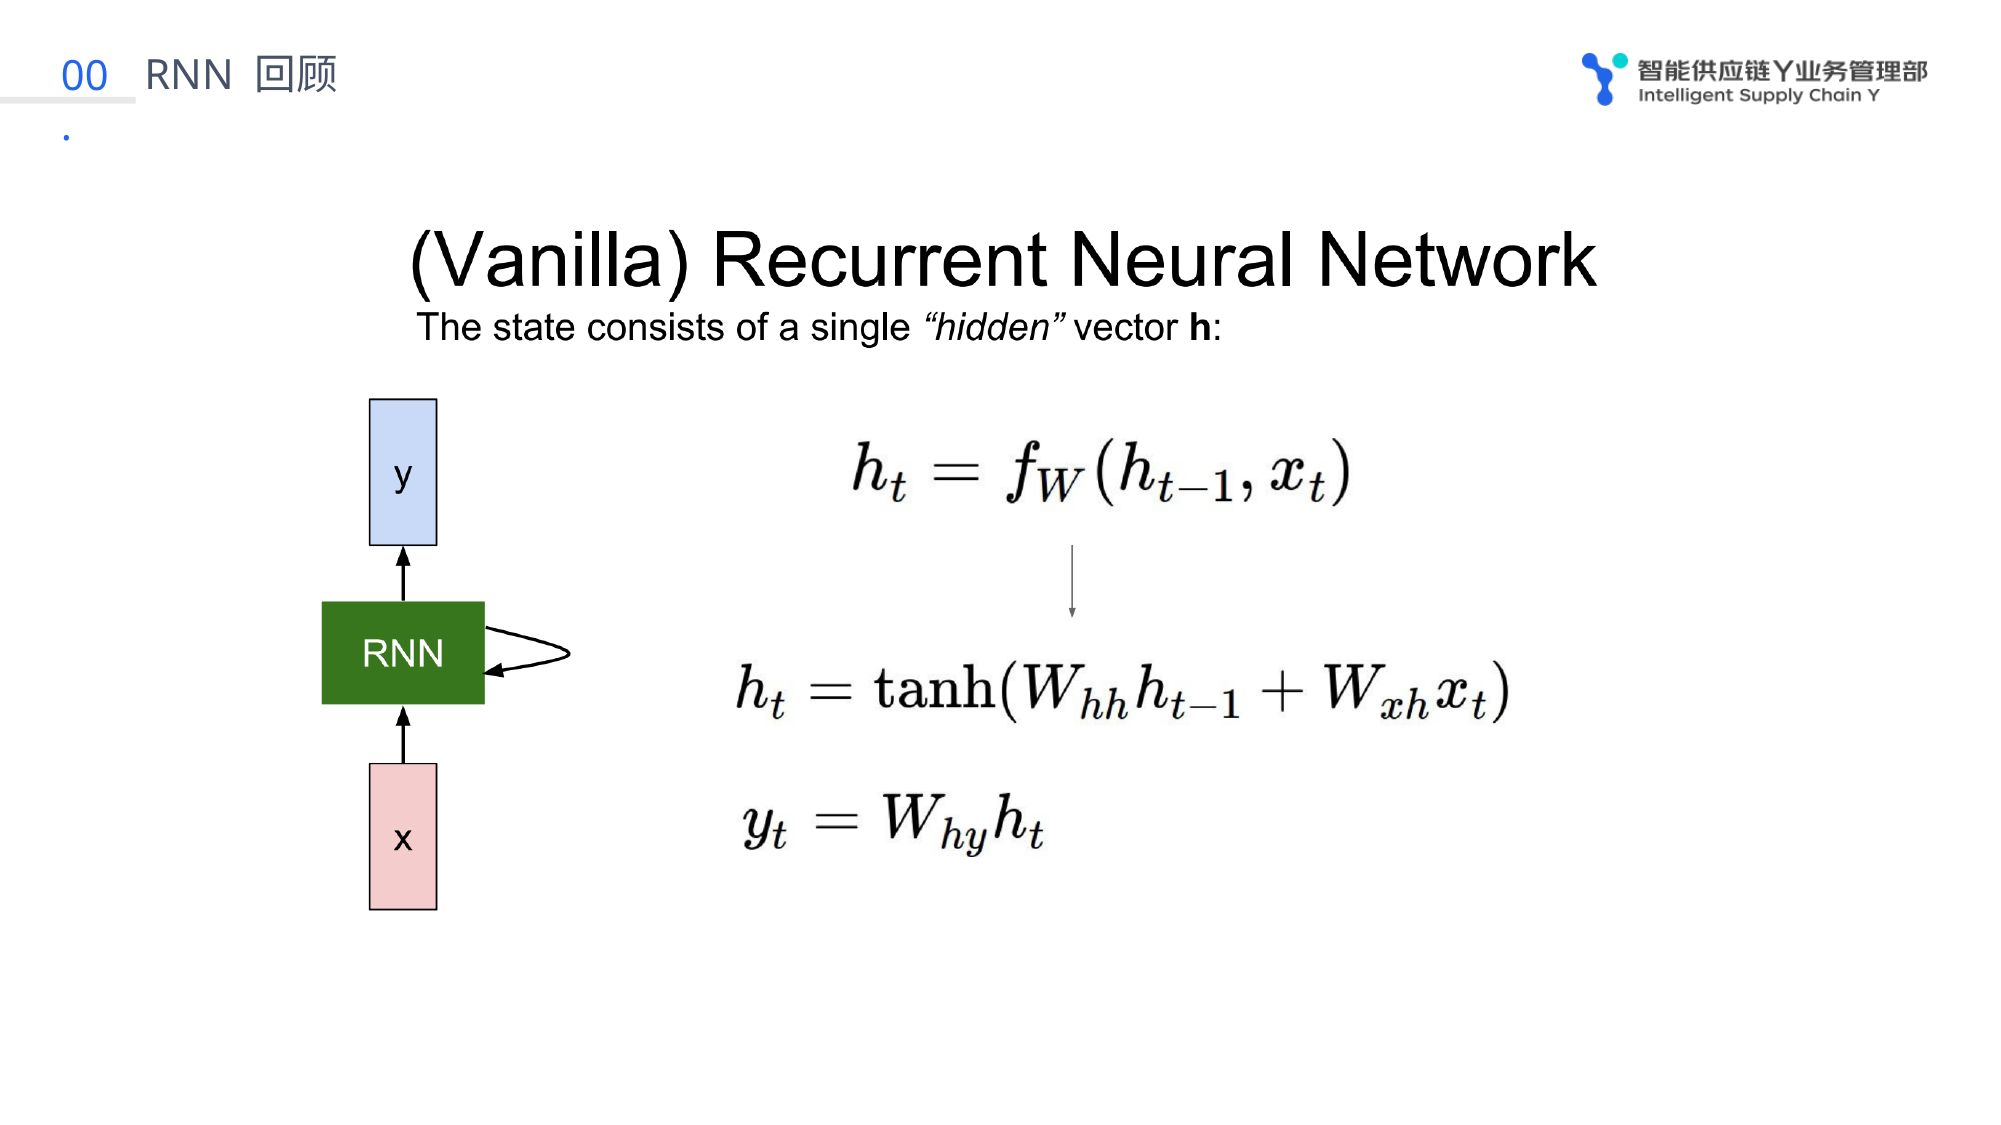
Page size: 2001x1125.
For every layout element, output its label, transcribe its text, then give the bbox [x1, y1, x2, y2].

text_box RNN 回顾 [129, 40, 353, 106]
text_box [1550, 26, 1970, 137]
text_box 00. [46, 41, 130, 157]
picture [315, 221, 1602, 921]
text_box [0, 96, 46, 104]
